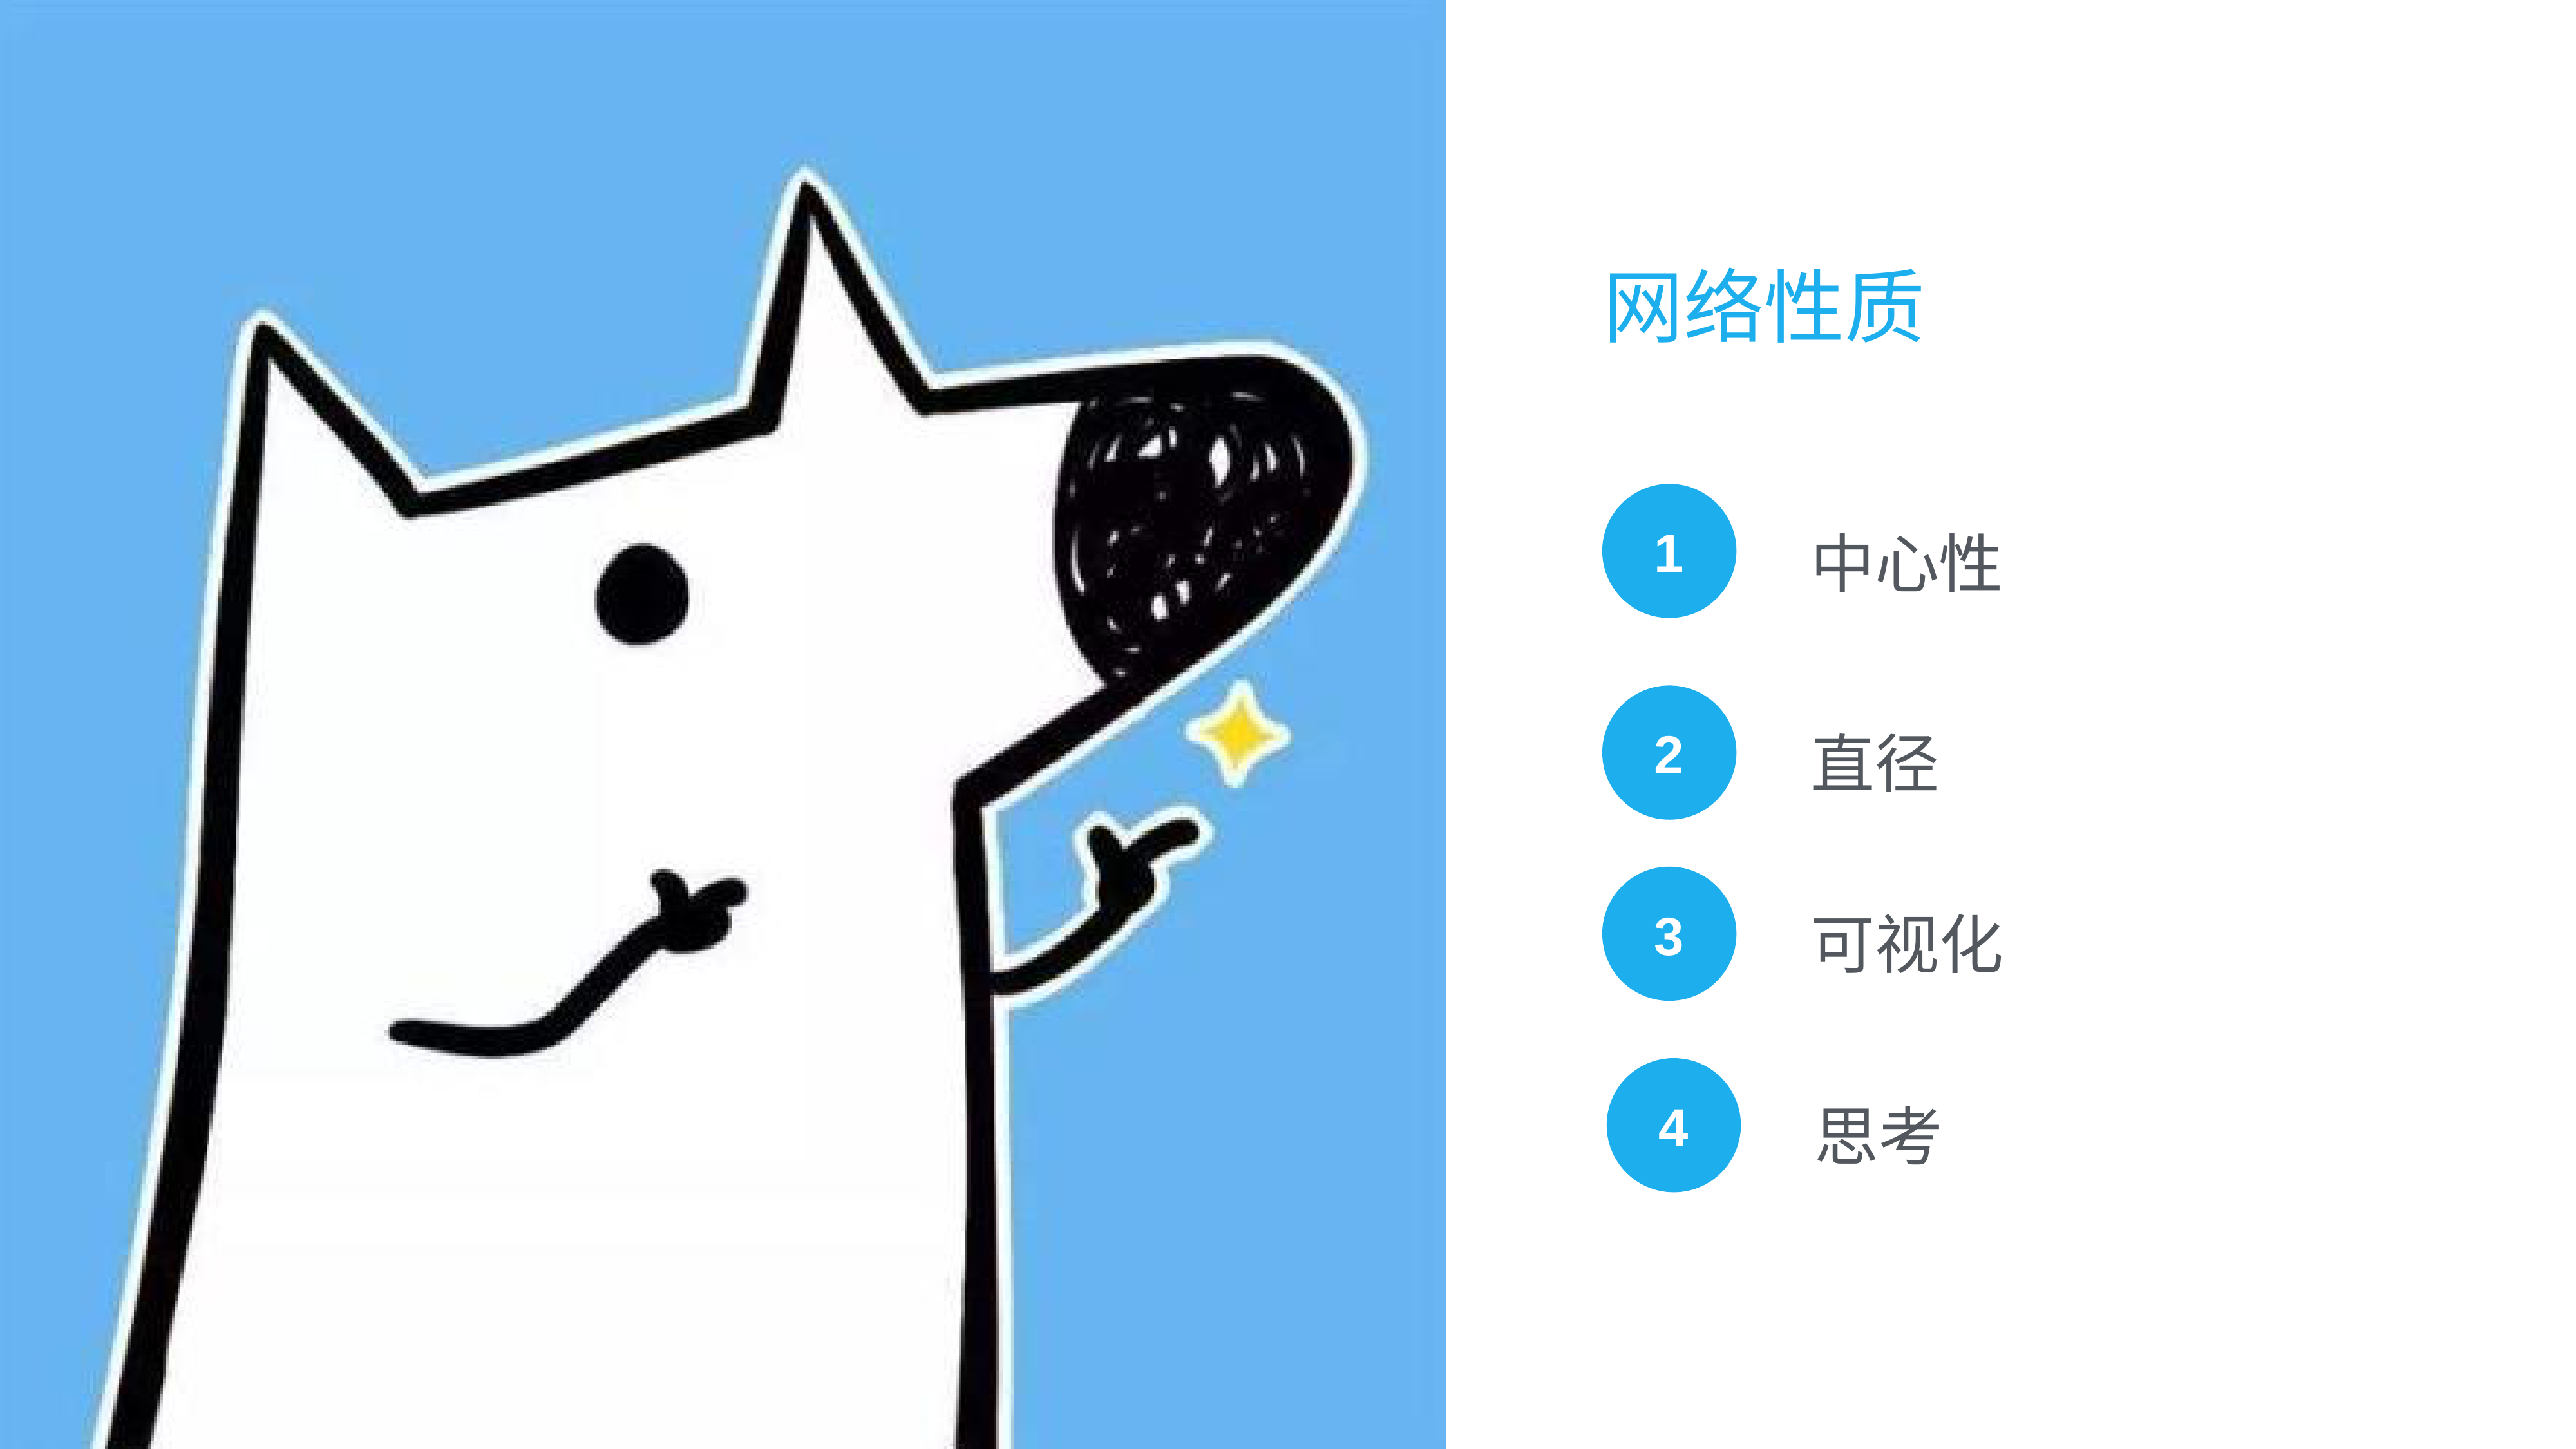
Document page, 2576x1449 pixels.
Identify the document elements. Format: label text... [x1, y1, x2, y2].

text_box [1606, 1057, 2380, 1193]
text_box 网络性质 [1598, 250, 2339, 358]
text_box 中心性 [1804, 502, 2375, 606]
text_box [1602, 483, 1737, 618]
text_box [1602, 866, 2376, 1001]
picture [0, 0, 1446, 1449]
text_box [1602, 685, 2376, 820]
